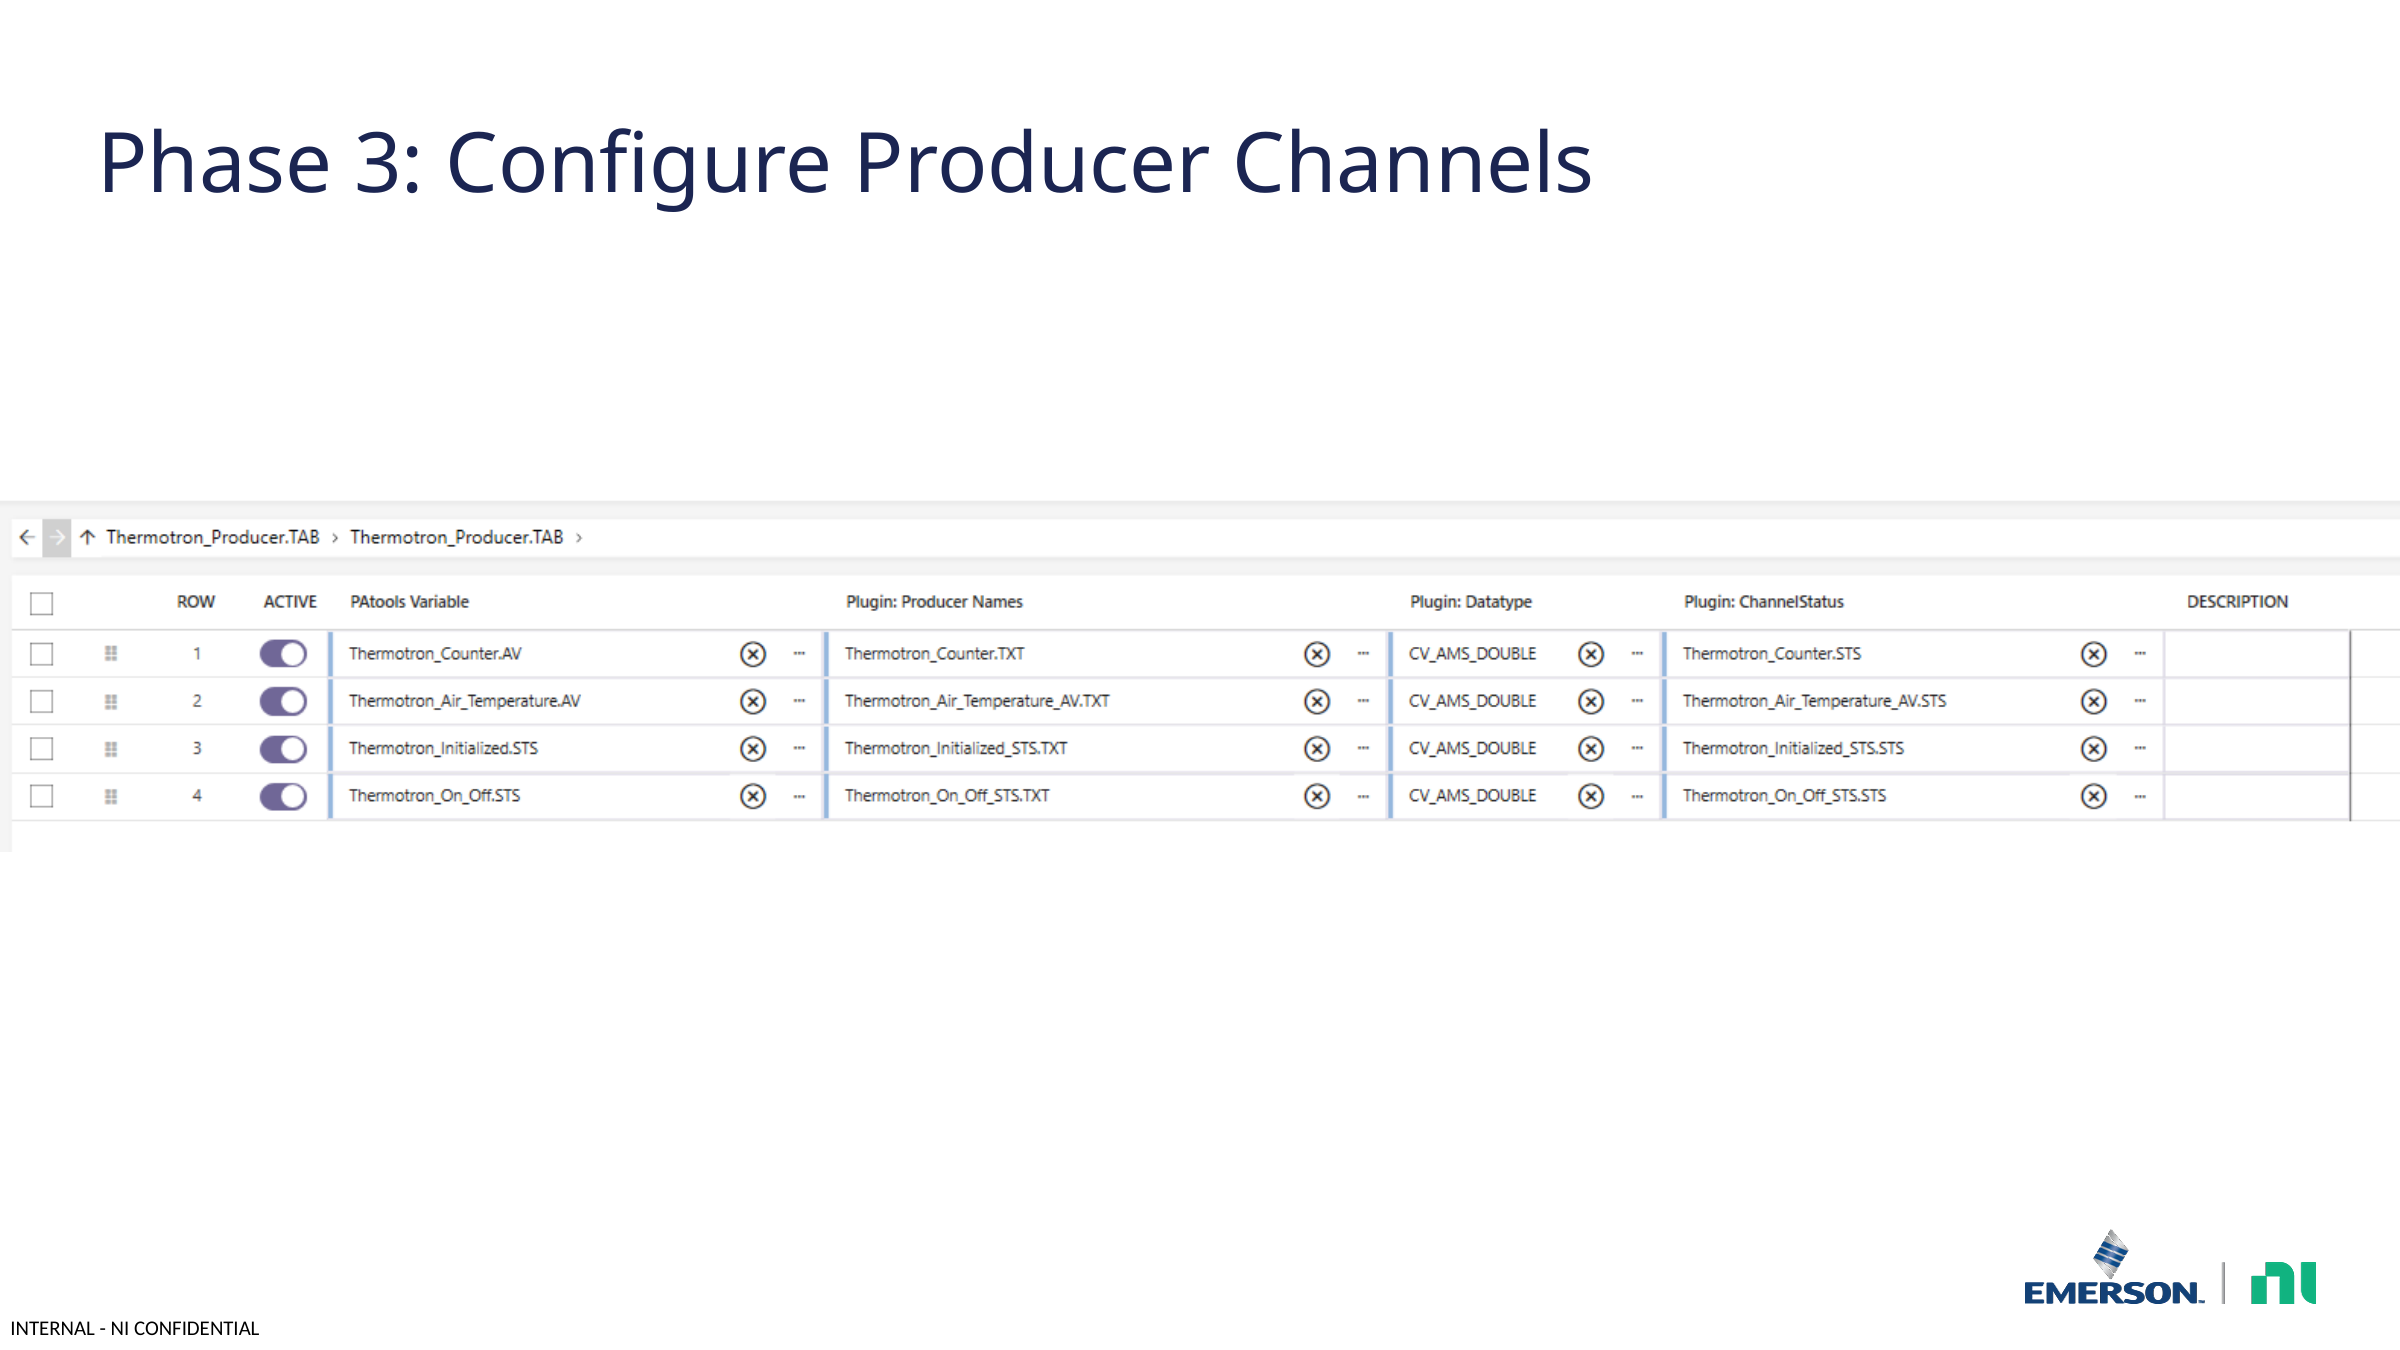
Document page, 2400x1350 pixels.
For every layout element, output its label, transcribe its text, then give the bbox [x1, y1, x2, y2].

picture [0, 498, 2400, 852]
picture [2025, 1229, 2316, 1304]
title Phase 3: Configure Producer Channels [82, 54, 2318, 221]
